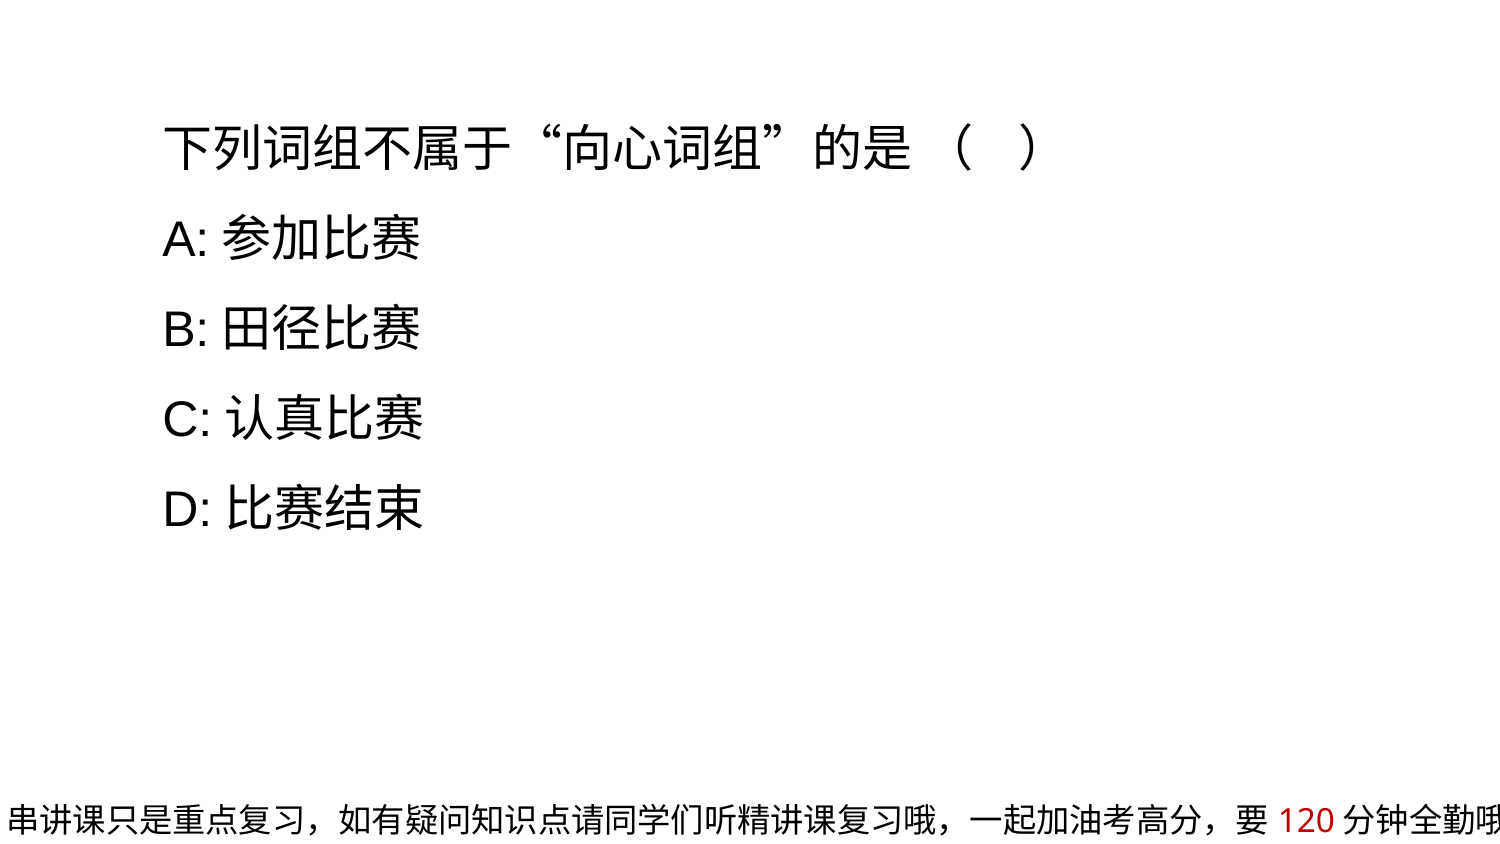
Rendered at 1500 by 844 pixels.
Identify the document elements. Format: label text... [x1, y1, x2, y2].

text_box 下列词组不属于“向心词组”的是 （ ） A:参加比赛 B:田径比赛 C:认真比赛 D:比赛结束 [147, 79, 1270, 544]
